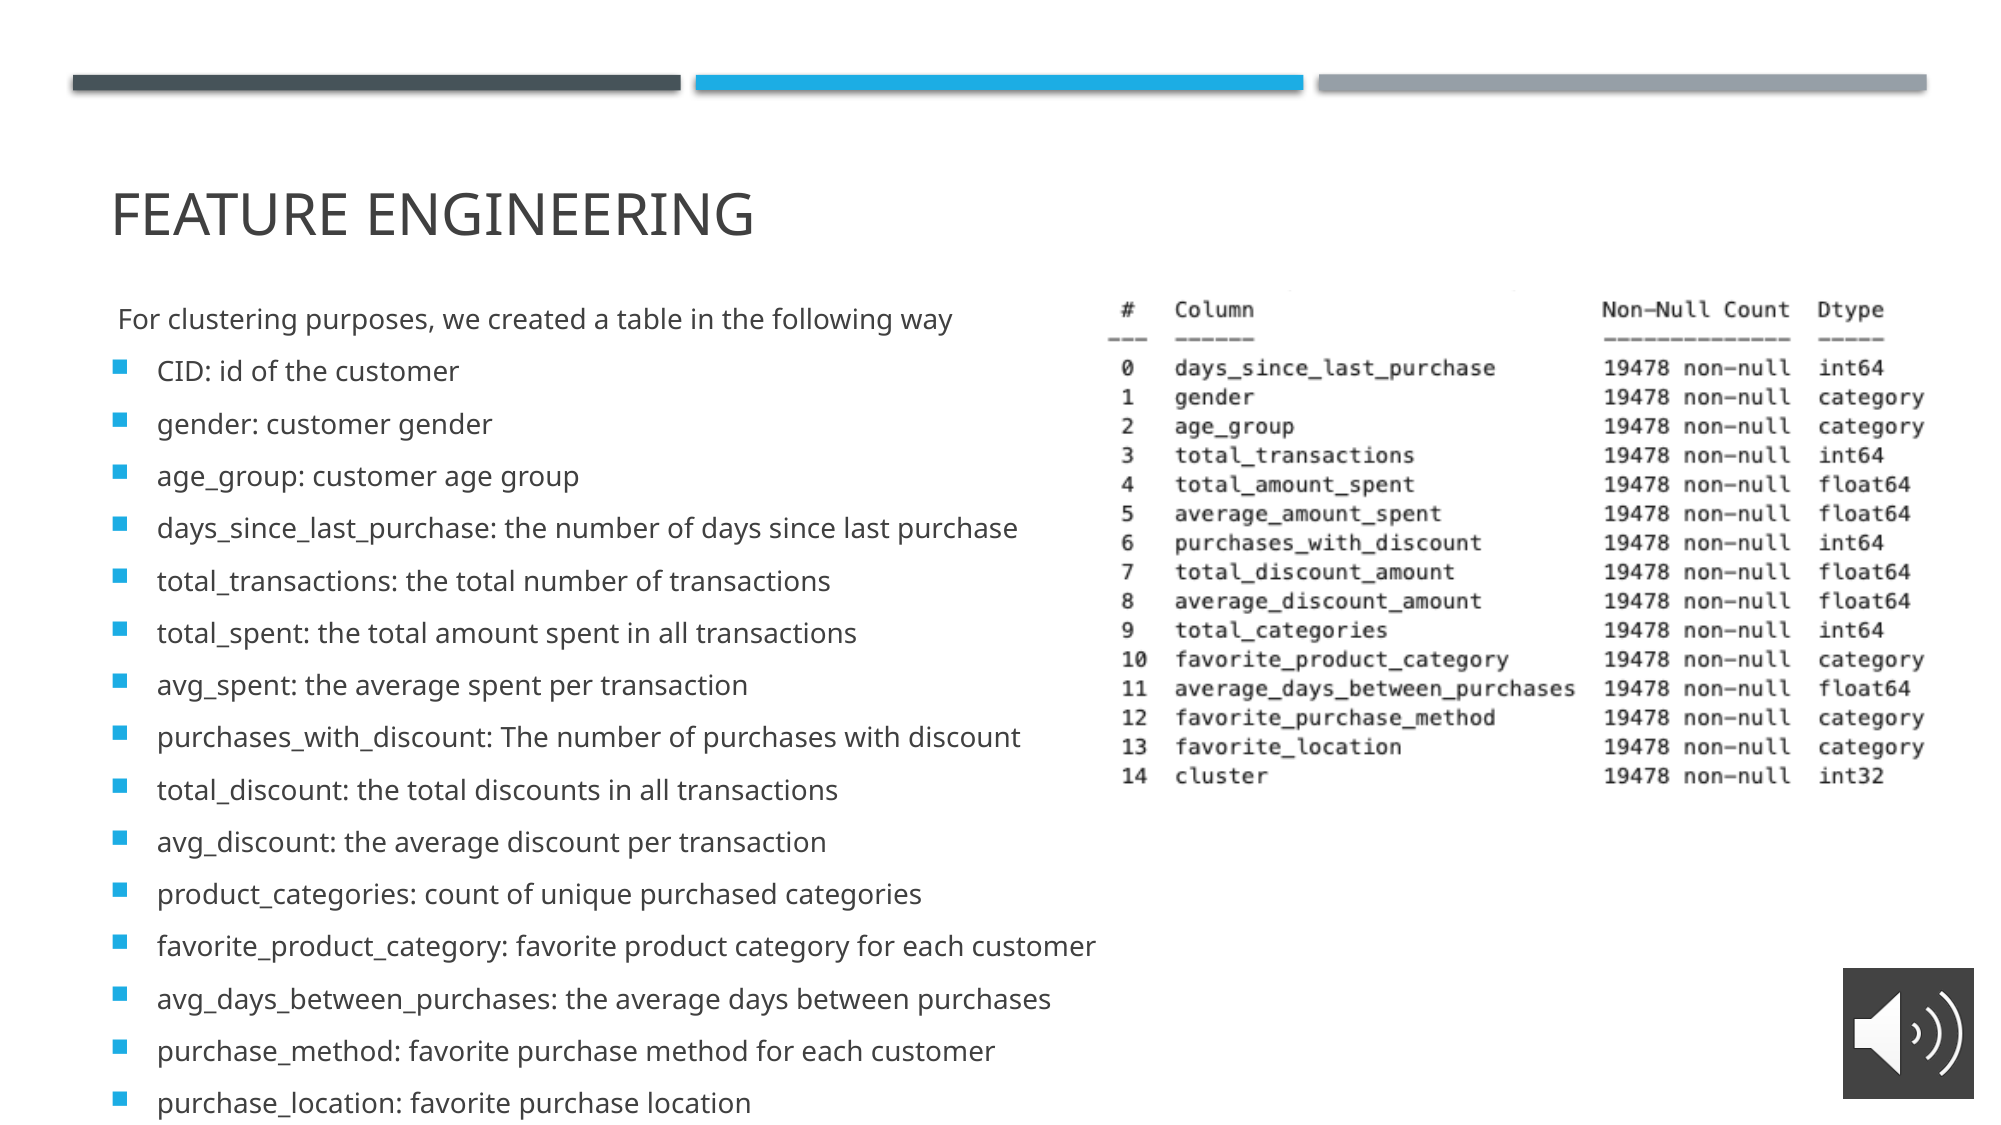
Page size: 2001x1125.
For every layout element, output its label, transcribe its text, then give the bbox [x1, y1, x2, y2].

text_box For clustering purposes, we created a table in the following way CID: id of the customer gender: customer gender age_group: customer age group days_since_last_purchase: the number of days since last purchase total_transactions: the total number of transactions total_spent: the total amount spent in all transactions avg_spent: the average spent per transaction purchases_with_discount: The number of purchases with discount total_discount: the total discounts in all transactions avg_discount: the average discount per transaction product_categories: count of unique purchased categories favorite_product_category: favorite product category for each customer avg_days_between_purchases: the average days between purchases purchase_method: favorite purchase method for each customer purchase_location: favorite purchase location [95, 290, 1905, 1125]
picture [1841, 966, 1976, 1101]
title Feature Engineering [95, 115, 1905, 290]
picture [1103, 289, 1941, 794]
